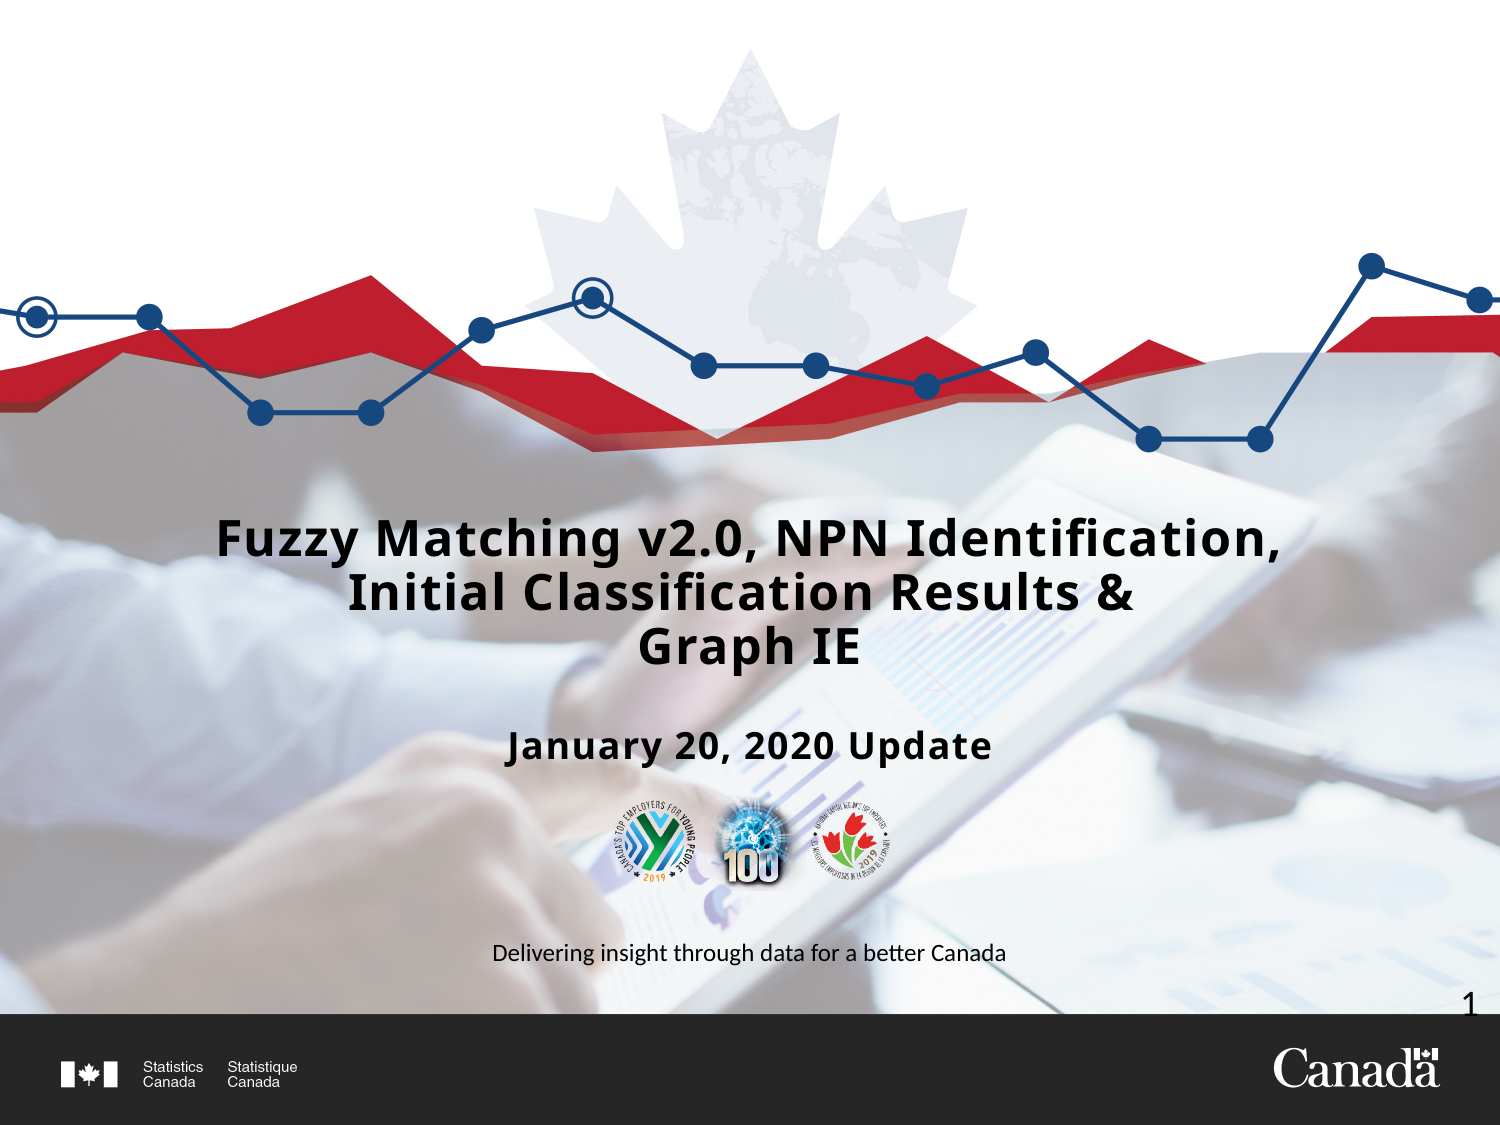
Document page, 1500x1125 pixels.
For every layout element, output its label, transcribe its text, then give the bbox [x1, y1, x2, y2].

subtitle January 20, 2020 Update [187, 714, 1313, 778]
title Fuzzy Matching v2.0, NPN Identification, Initial Classification Results & Graph IE [187, 458, 1313, 683]
picture [0, 0, 1500, 1125]
slide_number 0 [1445, 971, 1500, 1013]
